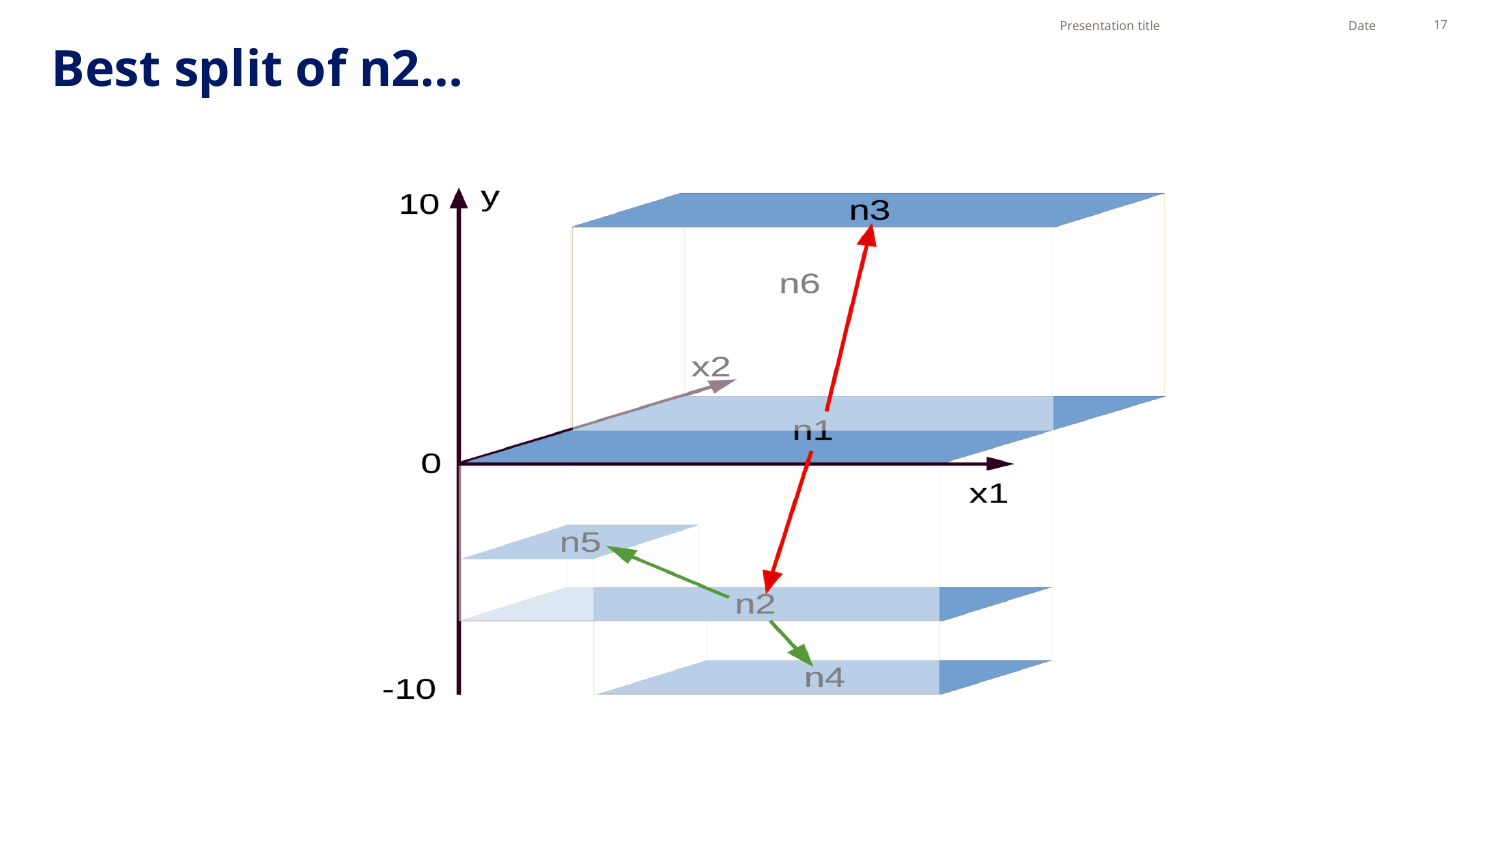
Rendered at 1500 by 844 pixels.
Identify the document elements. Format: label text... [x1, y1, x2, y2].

slide_number Date [1178, 17, 1377, 34]
footer Presentation title [684, 17, 1161, 34]
picture [343, 115, 1215, 822]
slide_number 17 [1396, 17, 1448, 34]
title Best split of n2… [51, 33, 1448, 99]
